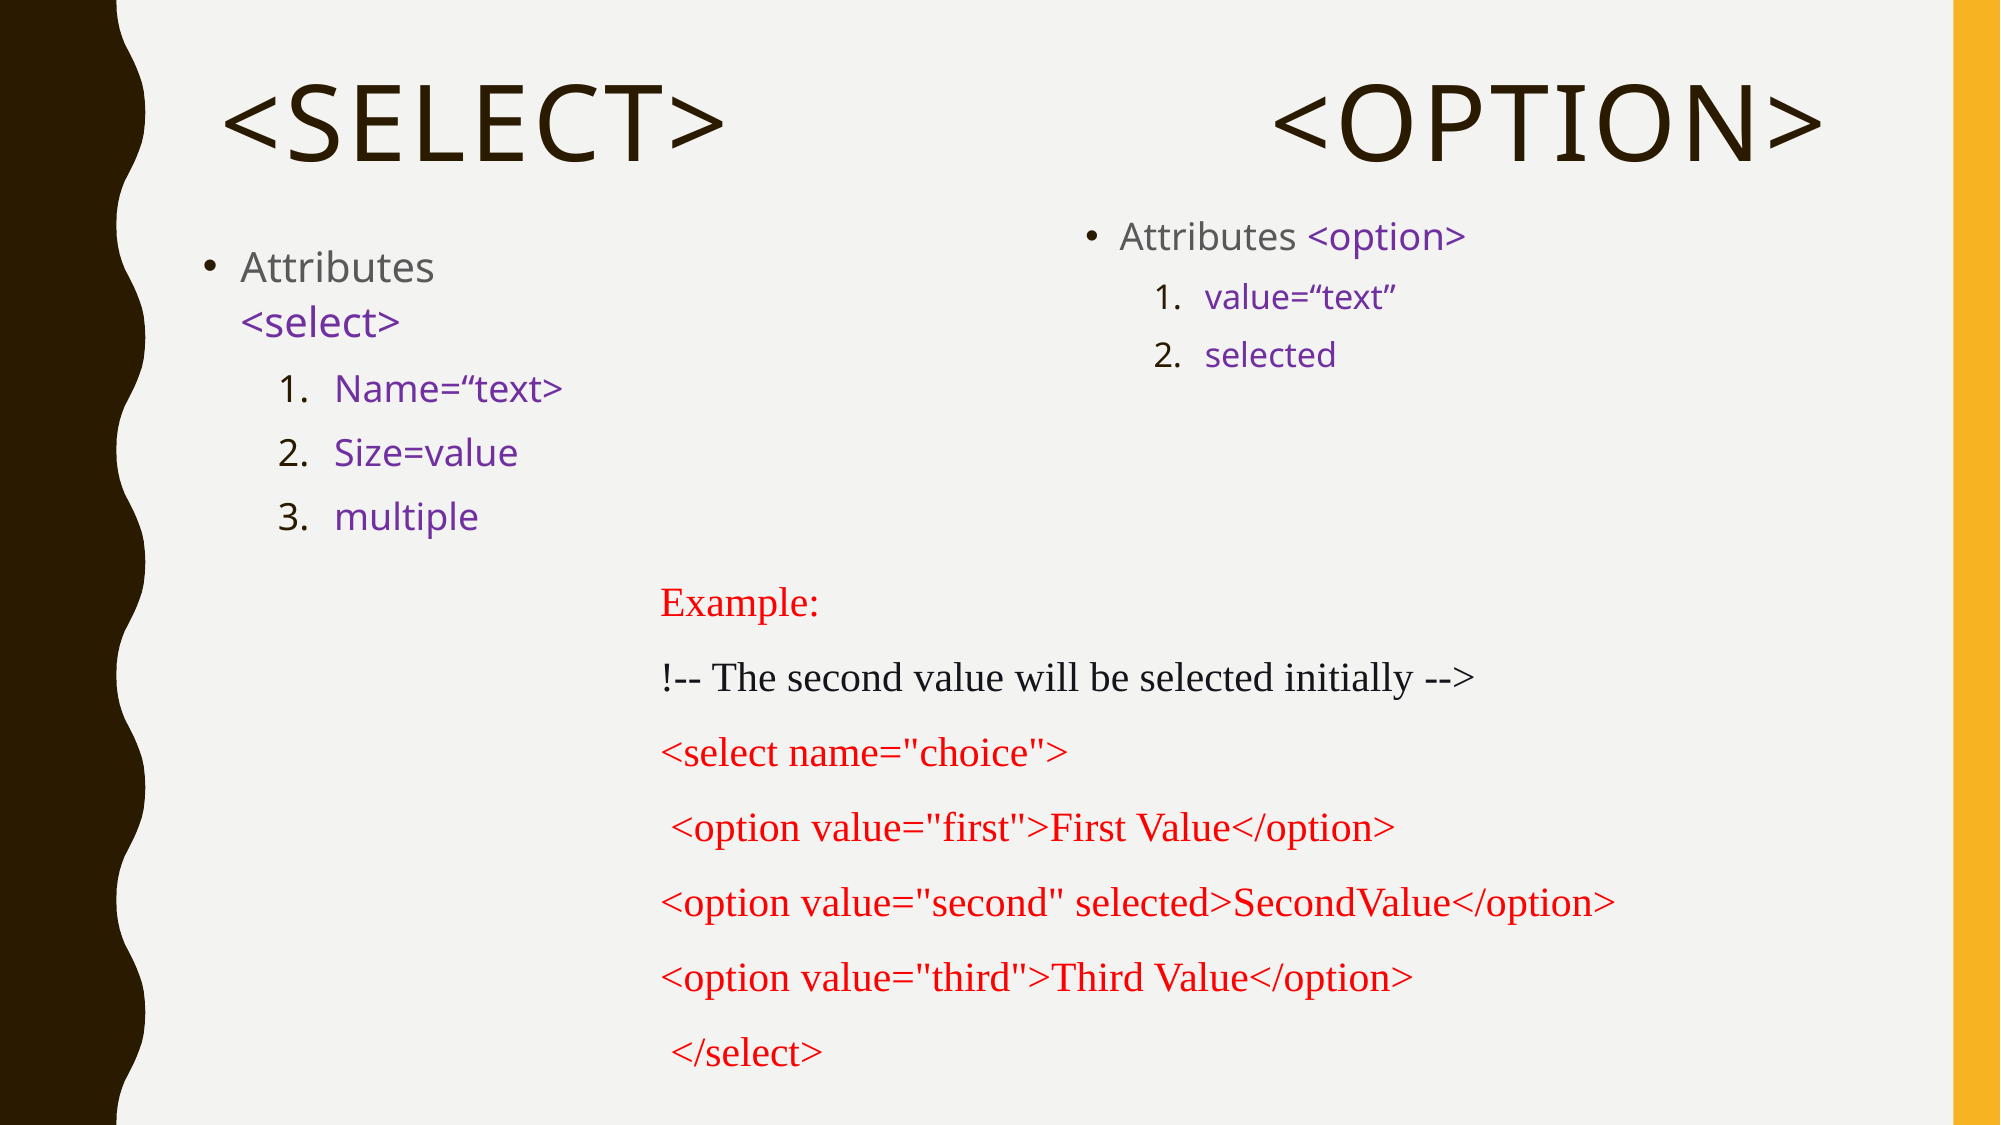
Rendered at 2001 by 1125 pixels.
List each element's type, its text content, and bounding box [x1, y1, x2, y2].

list Attributes <select> Name=“text> Size=value multiple [187, 228, 583, 585]
title <select> <option> [205, 62, 1875, 308]
text_box Example: !-- The second value will be selected initially --> <select name="choice"> <option value="first">First Value</option> <option value="second" selected>SecondValue</option> <option value="third">Third Value</option> </select> [644, 542, 1637, 1083]
text_box Attributes <option> value=“text” selected [1070, 200, 1503, 415]
